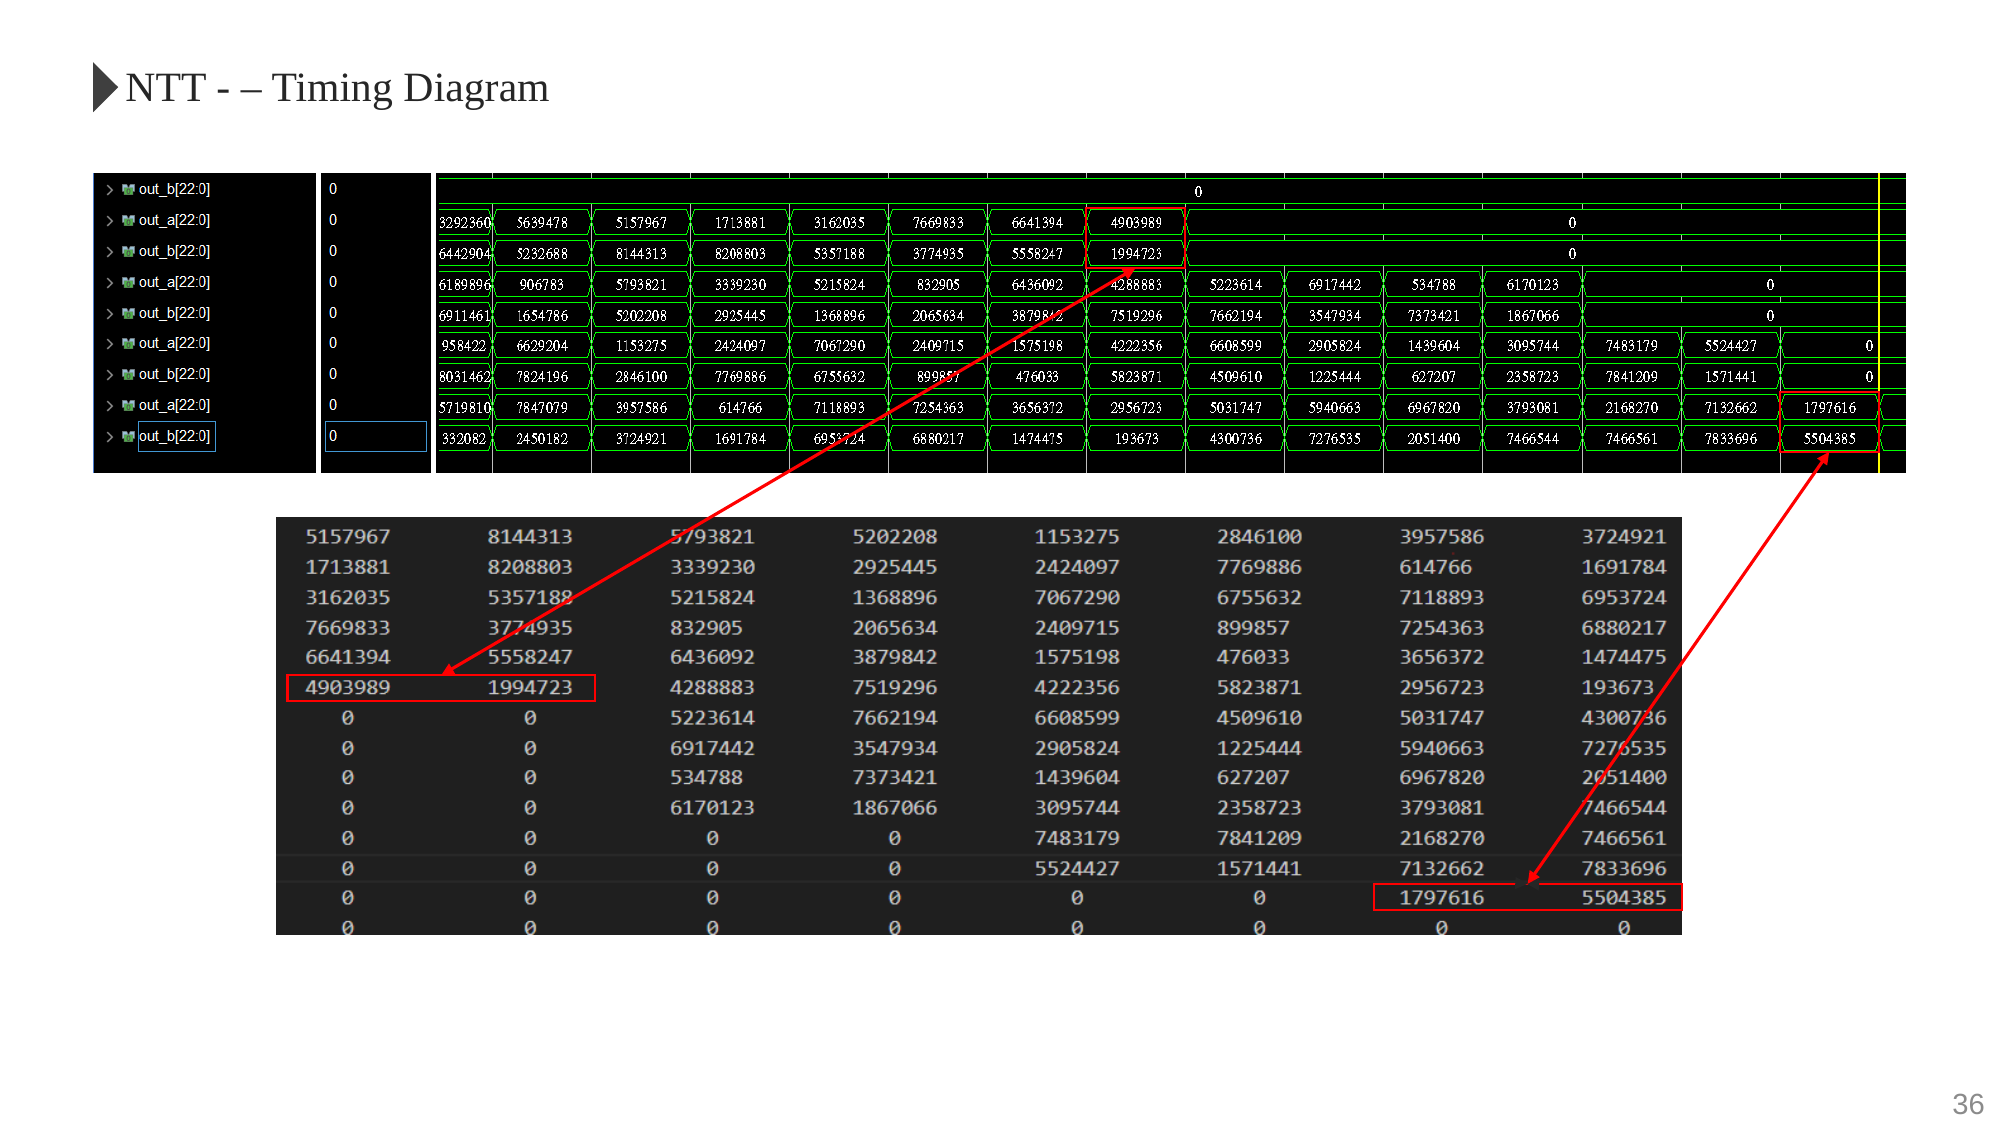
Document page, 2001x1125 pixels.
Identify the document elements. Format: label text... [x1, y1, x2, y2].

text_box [93, 52, 567, 118]
picture [93, 173, 1906, 473]
slide_number 36 [1550, 1072, 2000, 1125]
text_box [1527, 451, 1830, 884]
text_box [441, 268, 1136, 675]
picture [276, 517, 1682, 935]
